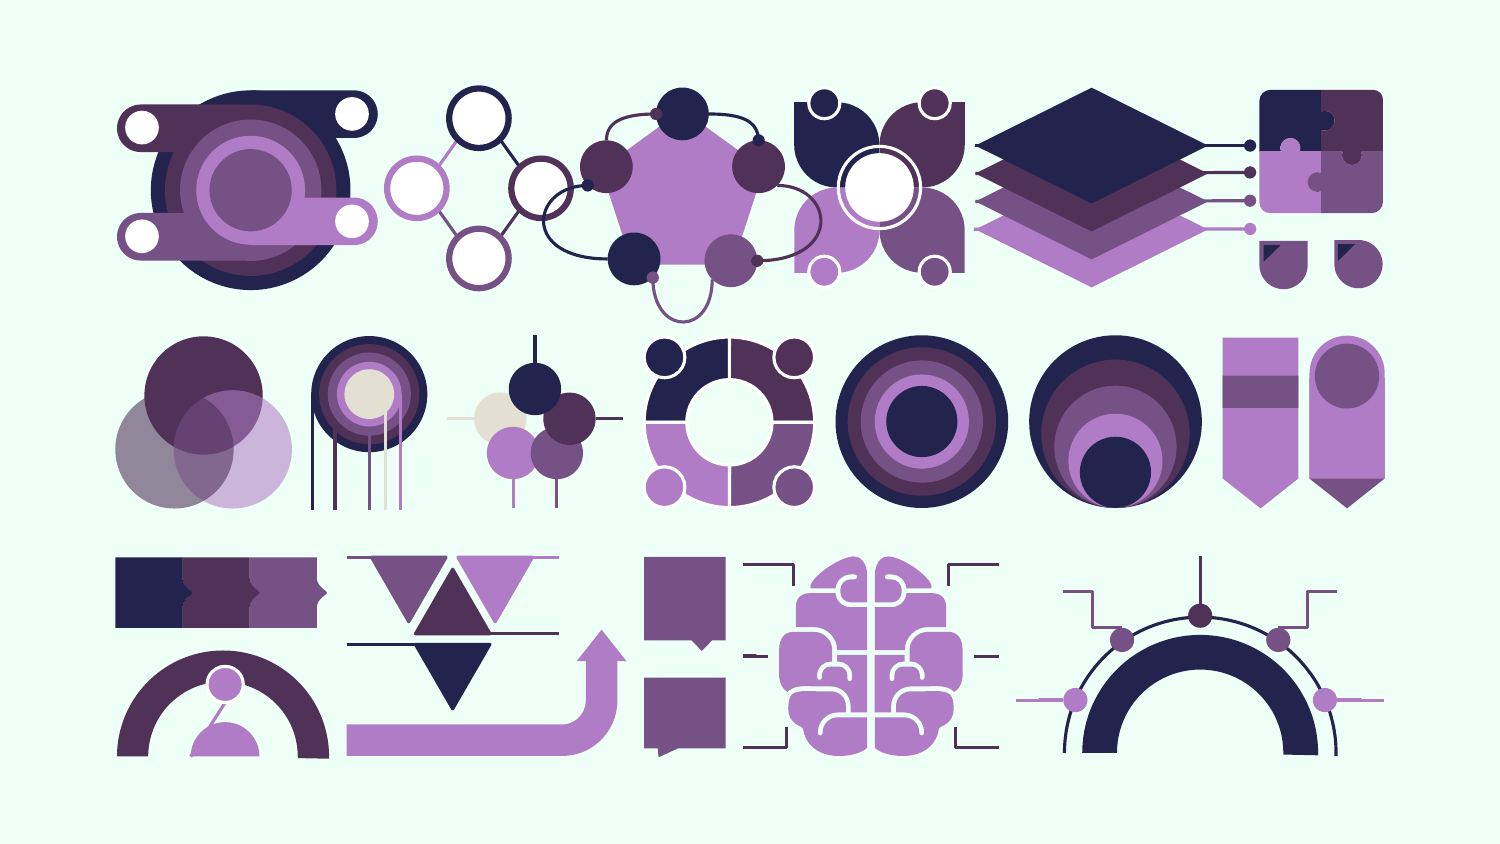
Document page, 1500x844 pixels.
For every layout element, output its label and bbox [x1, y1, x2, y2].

text_box [115, 336, 293, 509]
text_box [1259, 89, 1384, 214]
text_box [1334, 239, 1383, 289]
text_box [579, 87, 786, 288]
text_box [973, 87, 1251, 288]
text_box [346, 557, 559, 710]
text_box [644, 677, 726, 758]
text_box [1259, 240, 1308, 290]
text_box [794, 87, 965, 288]
text_box [1028, 334, 1203, 509]
text_box [835, 334, 1009, 509]
text_box [1016, 556, 1385, 844]
text_box [446, 334, 624, 508]
text_box [386, 88, 571, 289]
text_box [643, 336, 815, 508]
text_box [743, 556, 999, 757]
text_box [1222, 337, 1299, 509]
text_box [1309, 335, 1385, 509]
text_box [116, 650, 330, 844]
text_box [312, 337, 426, 511]
text_box [115, 557, 328, 629]
text_box [644, 556, 726, 651]
text_box [116, 90, 379, 291]
text_box [346, 629, 627, 756]
